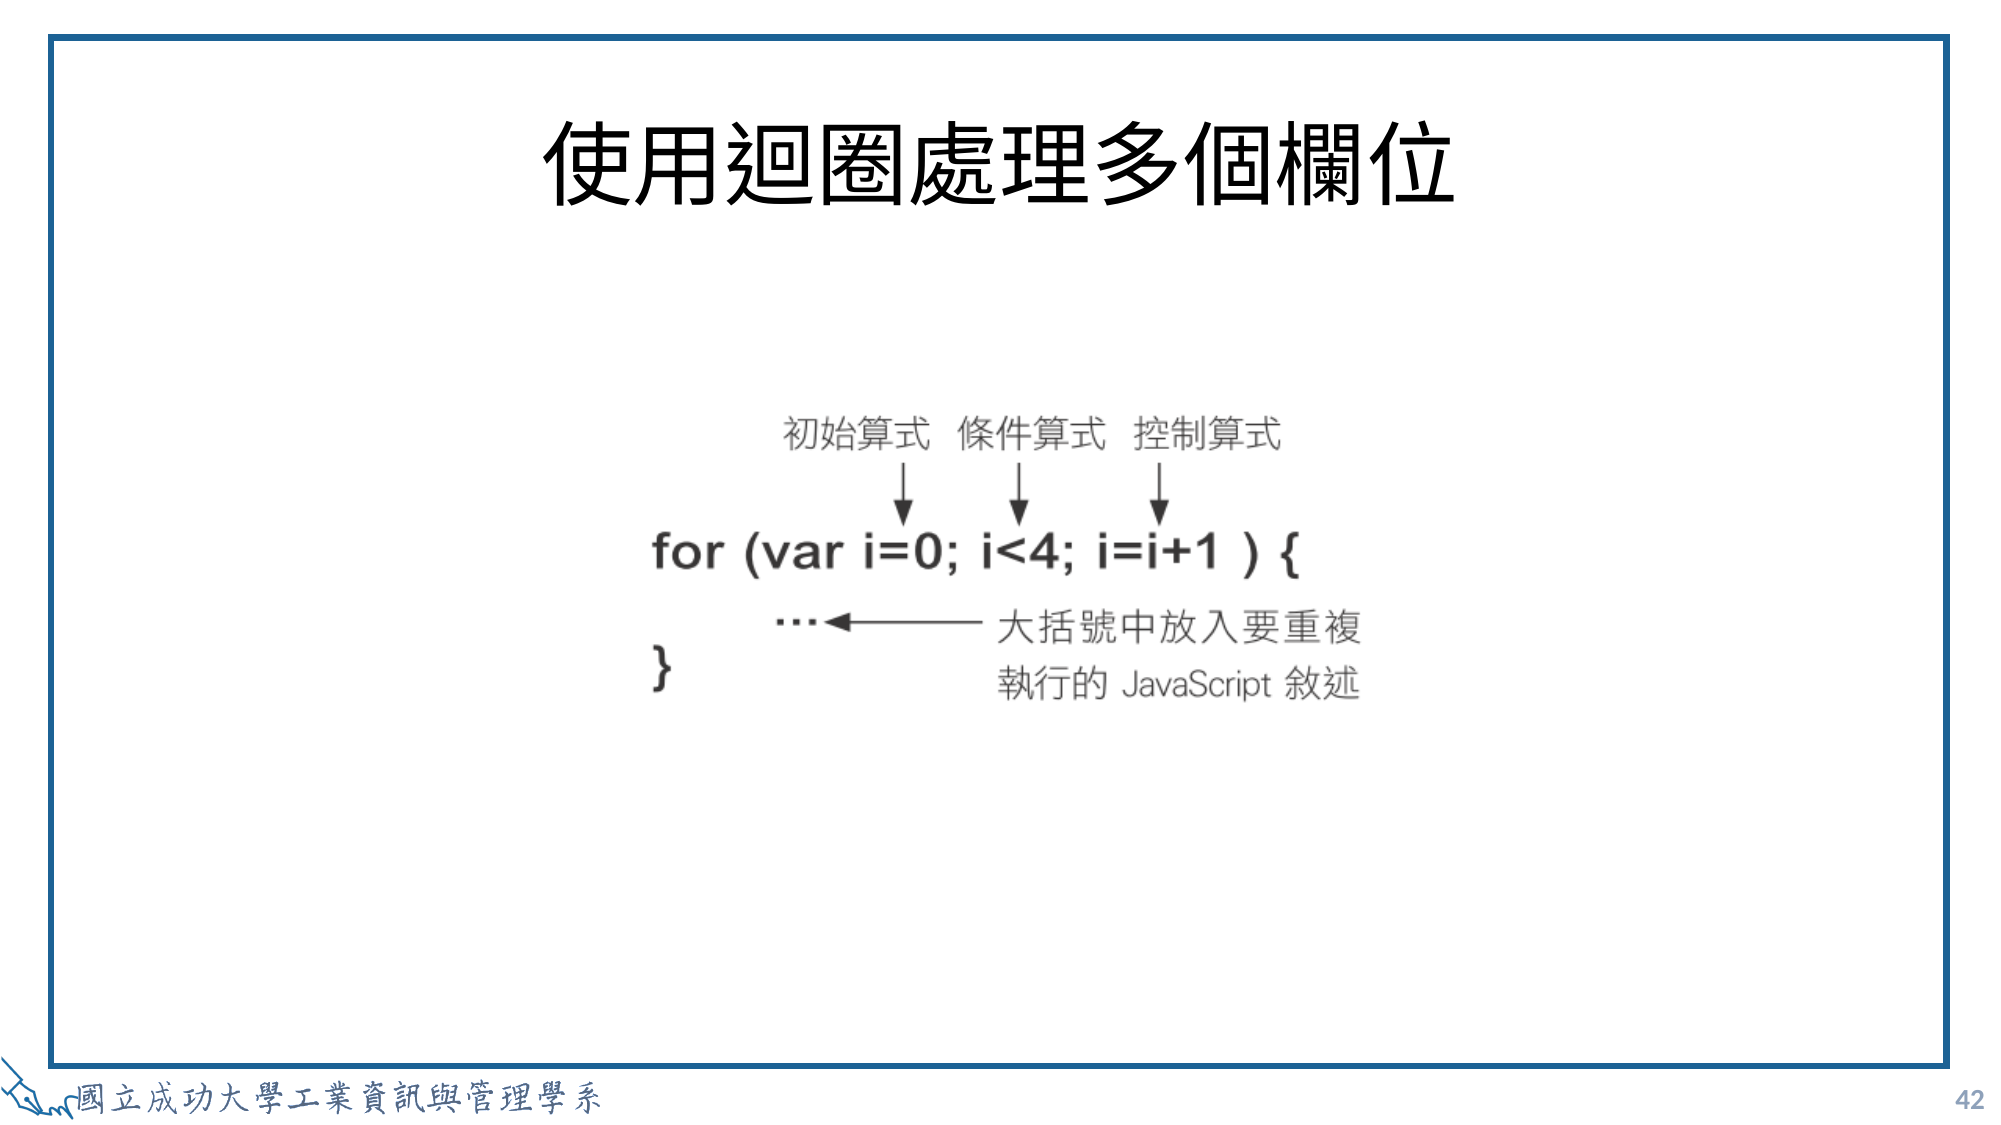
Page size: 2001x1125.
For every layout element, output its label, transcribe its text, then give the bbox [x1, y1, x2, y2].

slide_number 42 [1550, 1067, 2000, 1125]
picture [0, 1049, 80, 1125]
picture [632, 413, 1368, 712]
title 使用迴圈處理多個欄位 [137, 59, 1863, 278]
